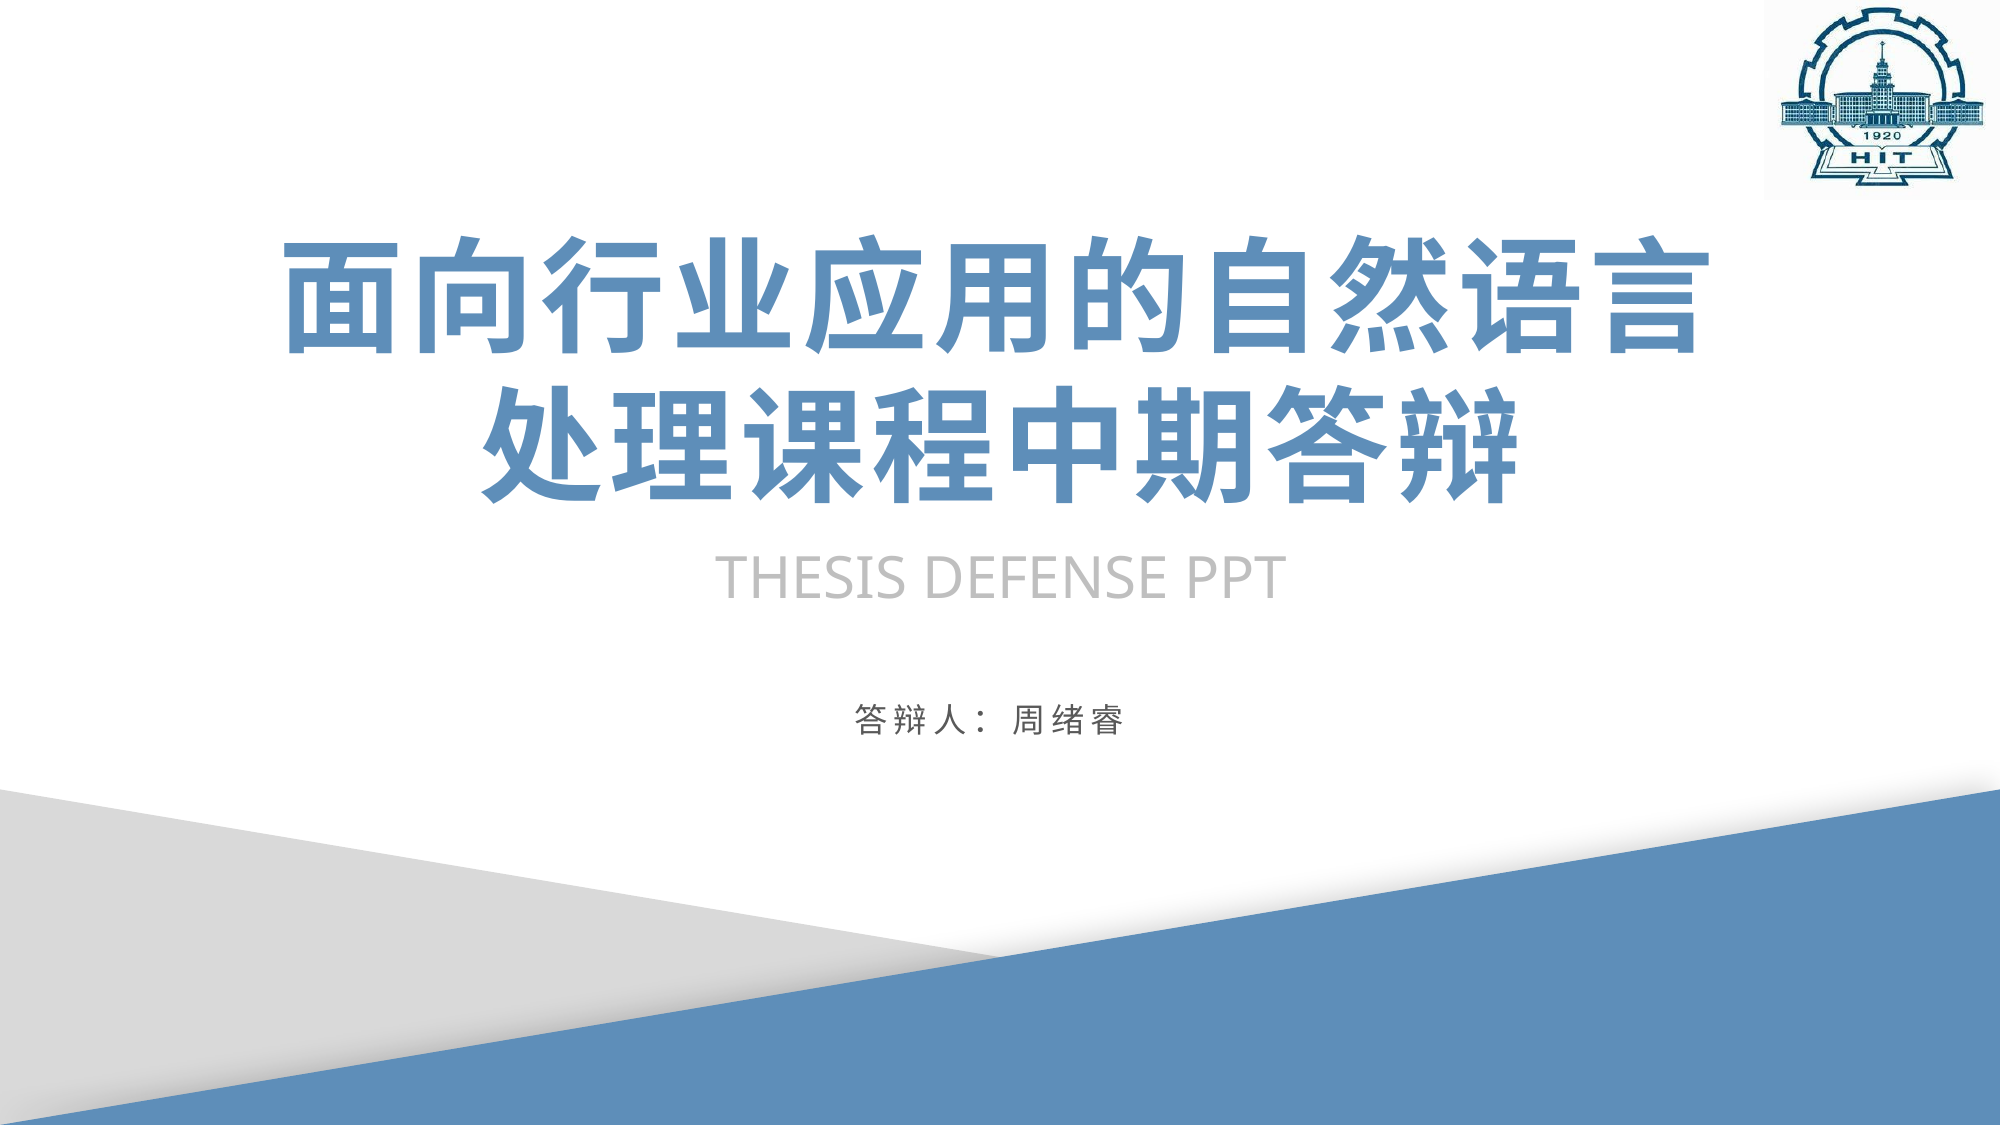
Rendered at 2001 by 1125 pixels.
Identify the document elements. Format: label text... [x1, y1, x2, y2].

text_box [0, 788, 946, 1123]
picture [1764, 0, 2000, 200]
text_box [0, 788, 2000, 1125]
text_box THESIS DEFENSE PPT [500, 533, 1503, 618]
text_box 答辩人：周绪睿 [839, 691, 1181, 747]
text_box 面向行业应用的自然语言处理课程中期答辩 [234, 297, 1765, 439]
